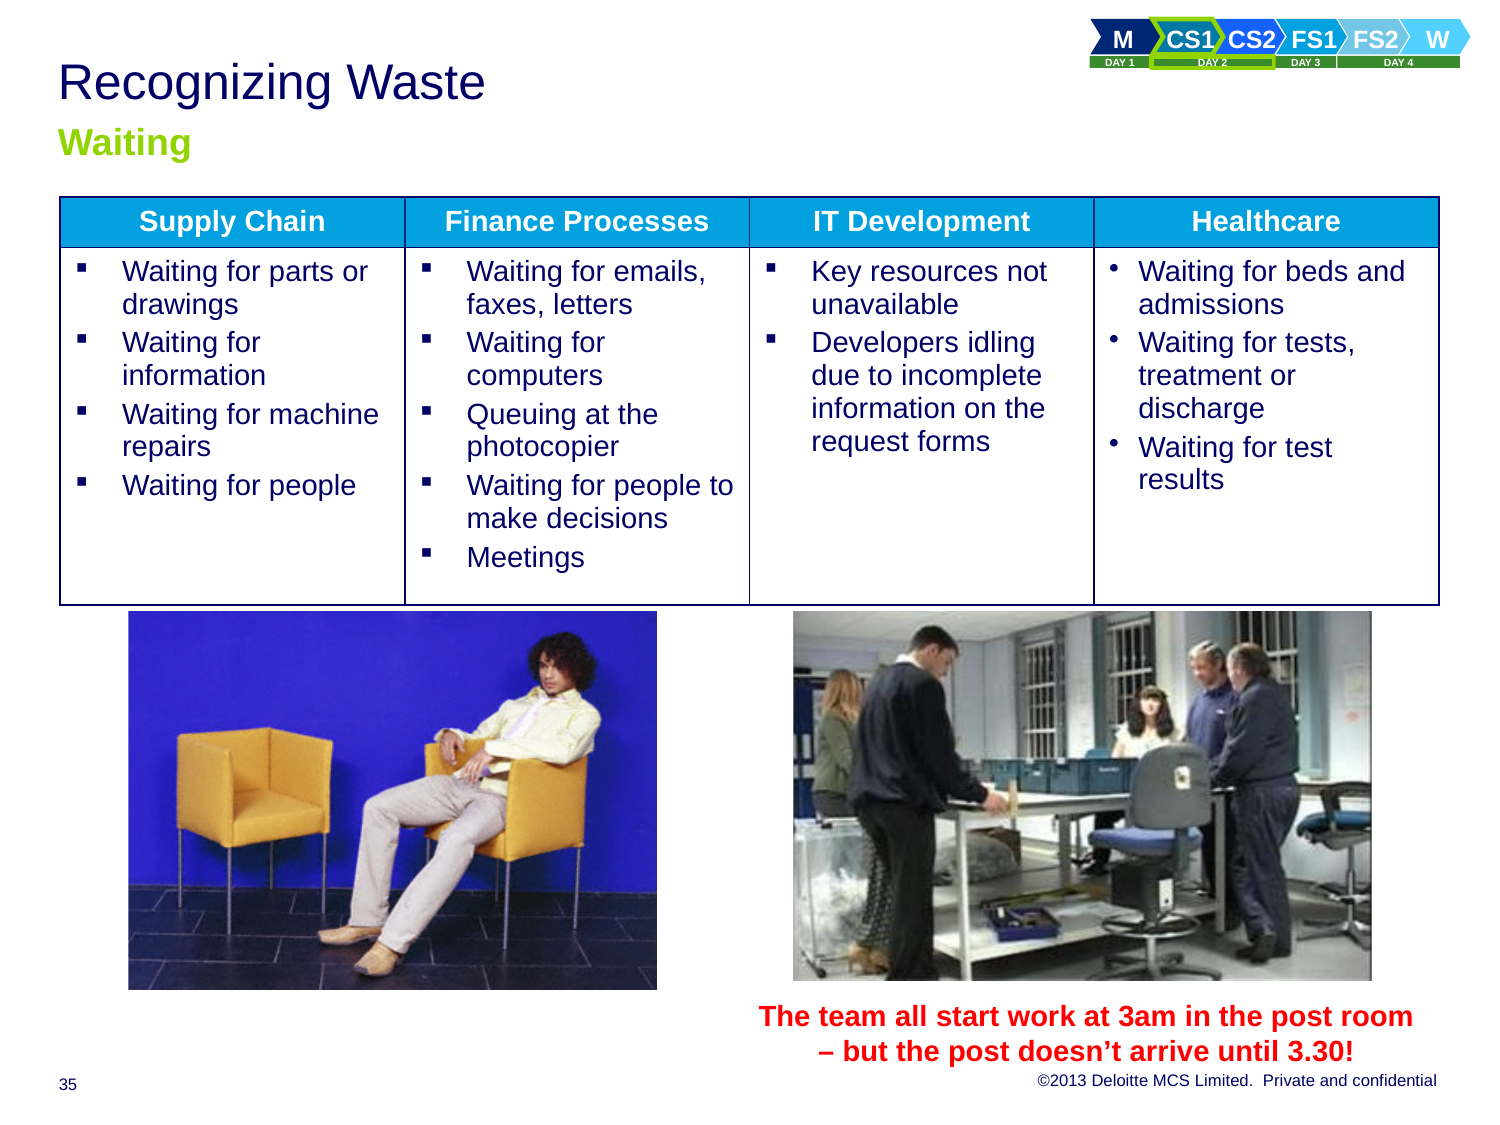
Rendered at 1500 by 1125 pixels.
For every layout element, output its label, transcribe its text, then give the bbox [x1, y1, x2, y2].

table_cell Key resources not unavailable Developers idling due to incomplete information on the request forms [750, 248, 1093, 604]
table_header IT Development [750, 198, 1093, 247]
text_box 35 [58, 1074, 118, 1095]
table_header Finance Processes [406, 198, 749, 247]
title Recognizing Waste Waiting [57, 54, 1240, 159]
picture [128, 611, 658, 990]
table_cell Waiting for parts or drawings Waiting for information Waiting for machine repairs Waiting for people [61, 248, 404, 604]
table_header Supply Chain [61, 198, 404, 247]
table_cell Waiting for emails, faxes, letters Waiting for computers Queuing at the photocopier Waiting for people to make decisions Meetings [406, 248, 749, 604]
picture [793, 611, 1372, 982]
table_cell Waiting for beds and admissions Waiting for tests, treatment or discharge Waiting for test results [1095, 248, 1438, 604]
table_header Healthcare [1095, 198, 1438, 247]
text_box The team all start work at 3am in the post room – but the post doesn’t arrive until 3.30! [741, 990, 1432, 1075]
